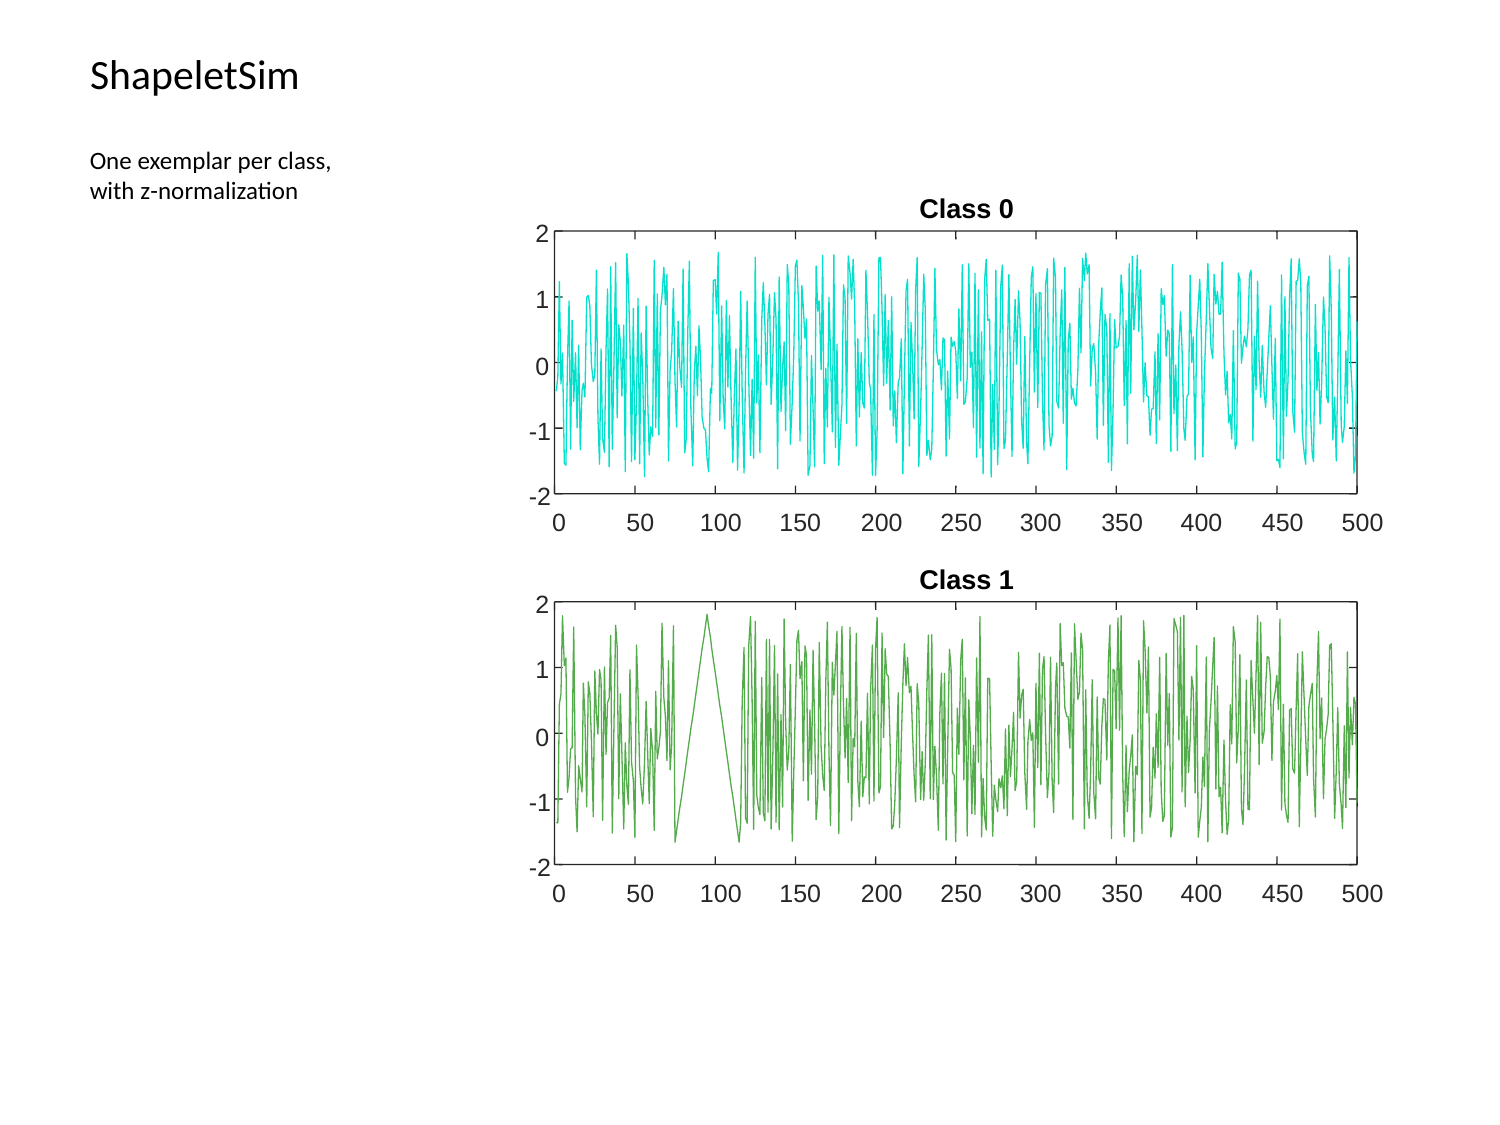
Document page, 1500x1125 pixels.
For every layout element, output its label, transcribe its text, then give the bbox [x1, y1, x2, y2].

title ShapeletSim [75, 45, 350, 100]
text_box One exemplar per class, with z-normalization [74, 137, 375, 213]
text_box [522, 191, 1389, 912]
